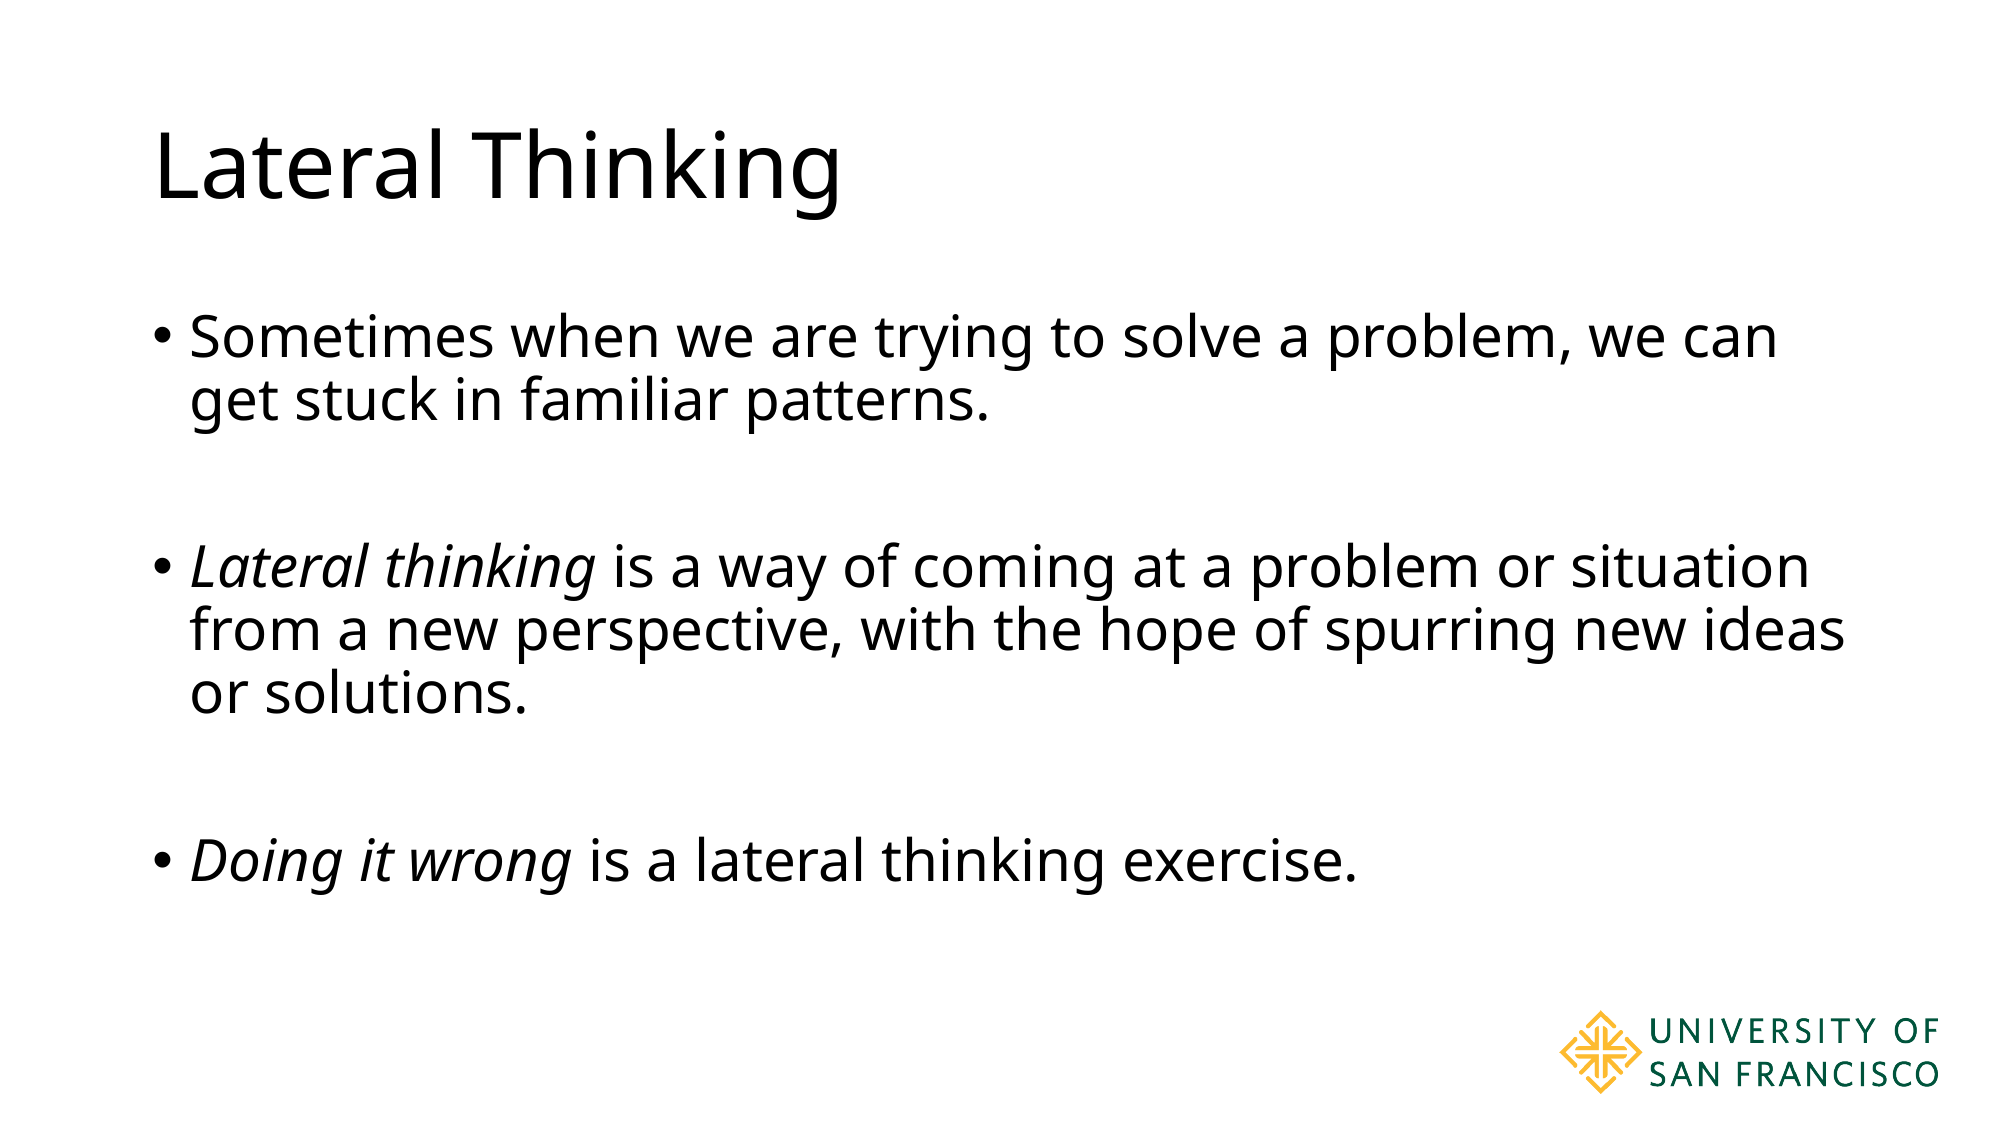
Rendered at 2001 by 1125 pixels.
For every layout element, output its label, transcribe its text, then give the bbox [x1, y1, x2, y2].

title Lateral Thinking [137, 59, 1863, 278]
picture [1559, 1010, 1938, 1094]
list Sometimes when we are trying to solve a problem, we can get stuck in familiar patterns. Lateral thinking is a way of coming at a problem or situation from a new perspective, with the hope of spurring new ideas or solutions. Doing it wrong is a lateral thinking exercise. [137, 299, 1863, 1014]
